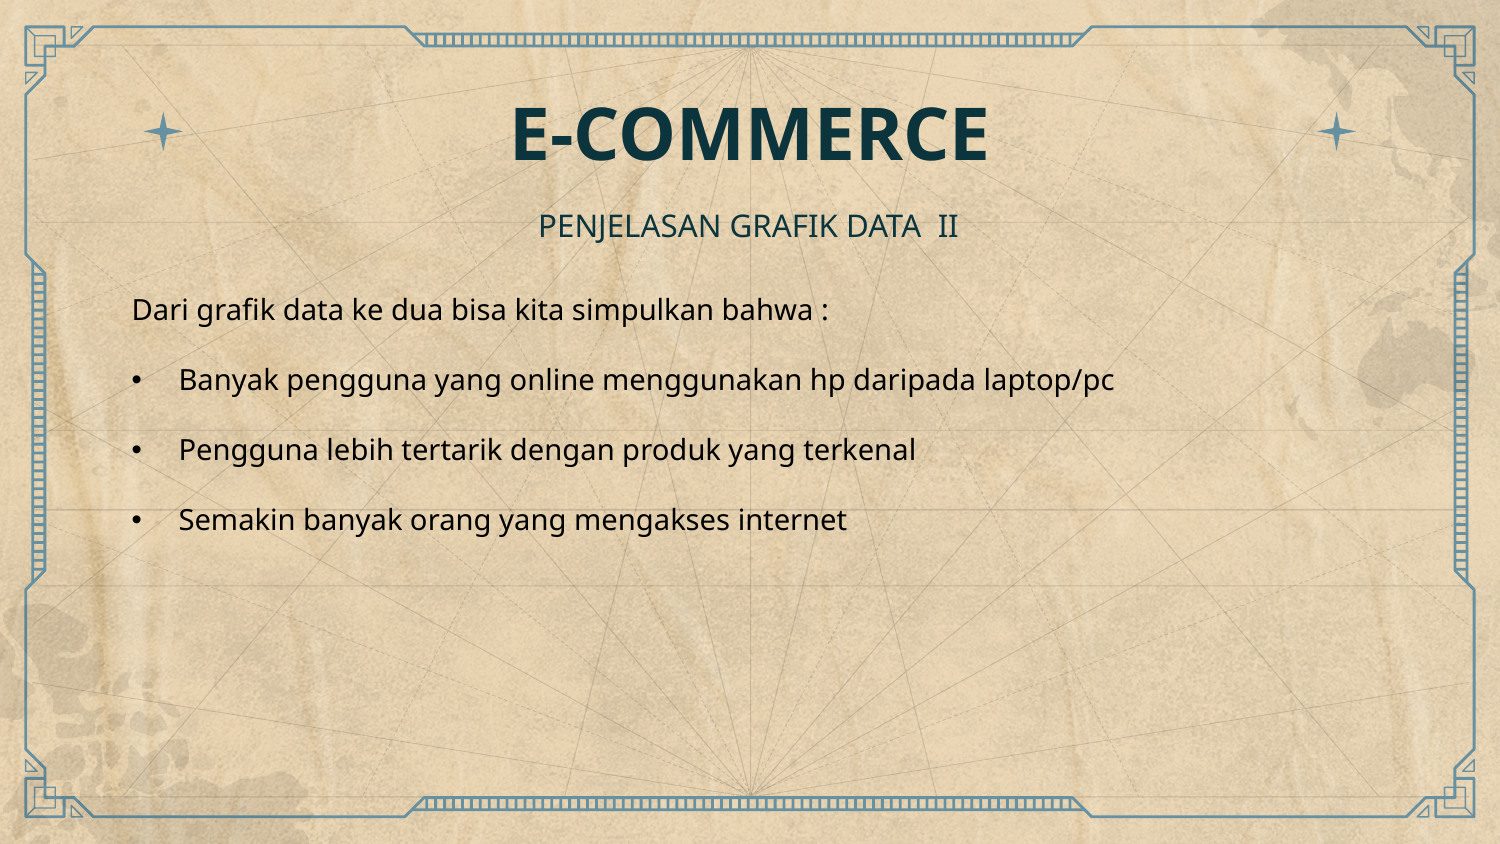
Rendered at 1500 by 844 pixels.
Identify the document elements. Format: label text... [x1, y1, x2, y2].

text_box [143, 111, 1357, 152]
text_box Dari grafik data ke dua bisa kita simpulkan bahwa : Banyak pengguna yang online menggunakan hp daripada laptop/pc Pengguna lebih tertarik dengan produk yang terkenal Semakin banyak orang yang mengakses internet [116, 284, 1330, 614]
text_box PENJELASAN GRAFIK DATA II [116, 191, 1381, 259]
title E-COMMERCE [118, 72, 1382, 167]
